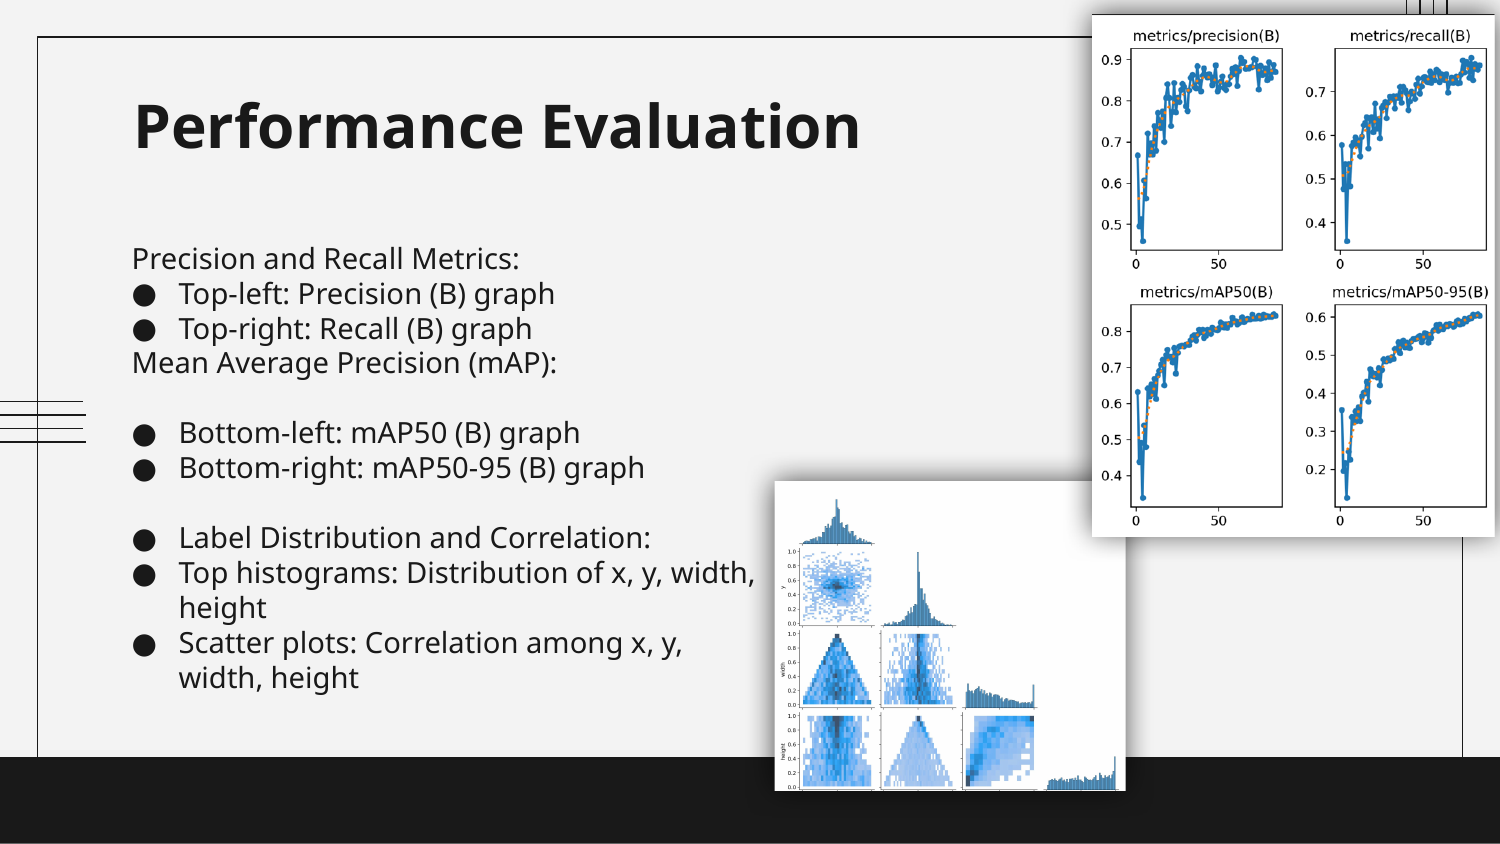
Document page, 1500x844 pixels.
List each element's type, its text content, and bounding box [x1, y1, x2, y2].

subtitle Precision and Recall Metrics: Top-left: Precision (B) graph Top-right: Recall (B) graph Mean Average Precision (mAP): Bottom-left: mAP50 (B) graph Bottom-right: mAP50-95 (B) graph Label Distribution and Correlation: Top histograms: Distribution of x, y, width, height Scatter plots: Correlation among x, y, width, height [116, 225, 775, 715]
title Performance Evaluation [118, 72, 1069, 167]
picture [774, 14, 1500, 791]
